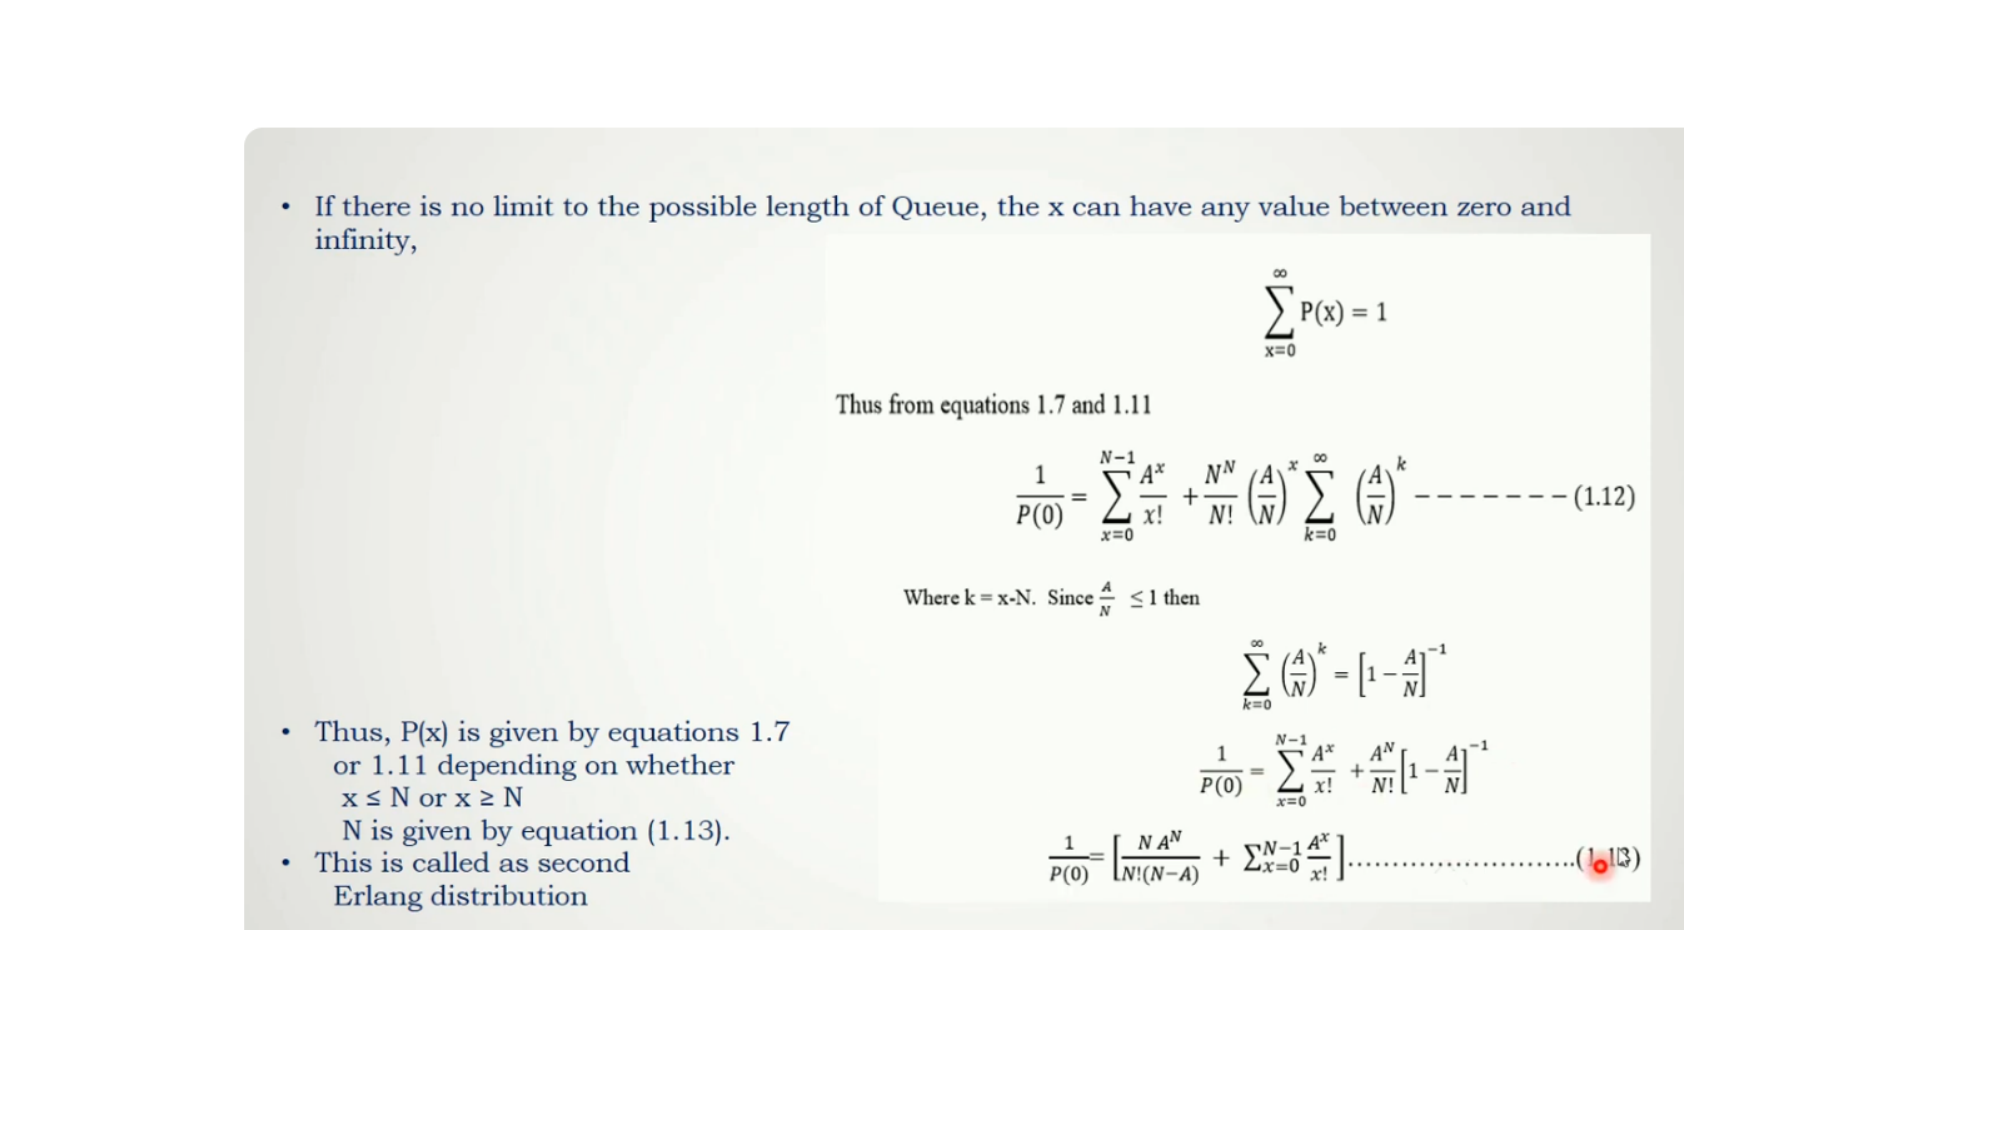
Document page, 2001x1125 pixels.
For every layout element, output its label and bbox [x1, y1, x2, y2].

picture [213, 119, 1684, 930]
